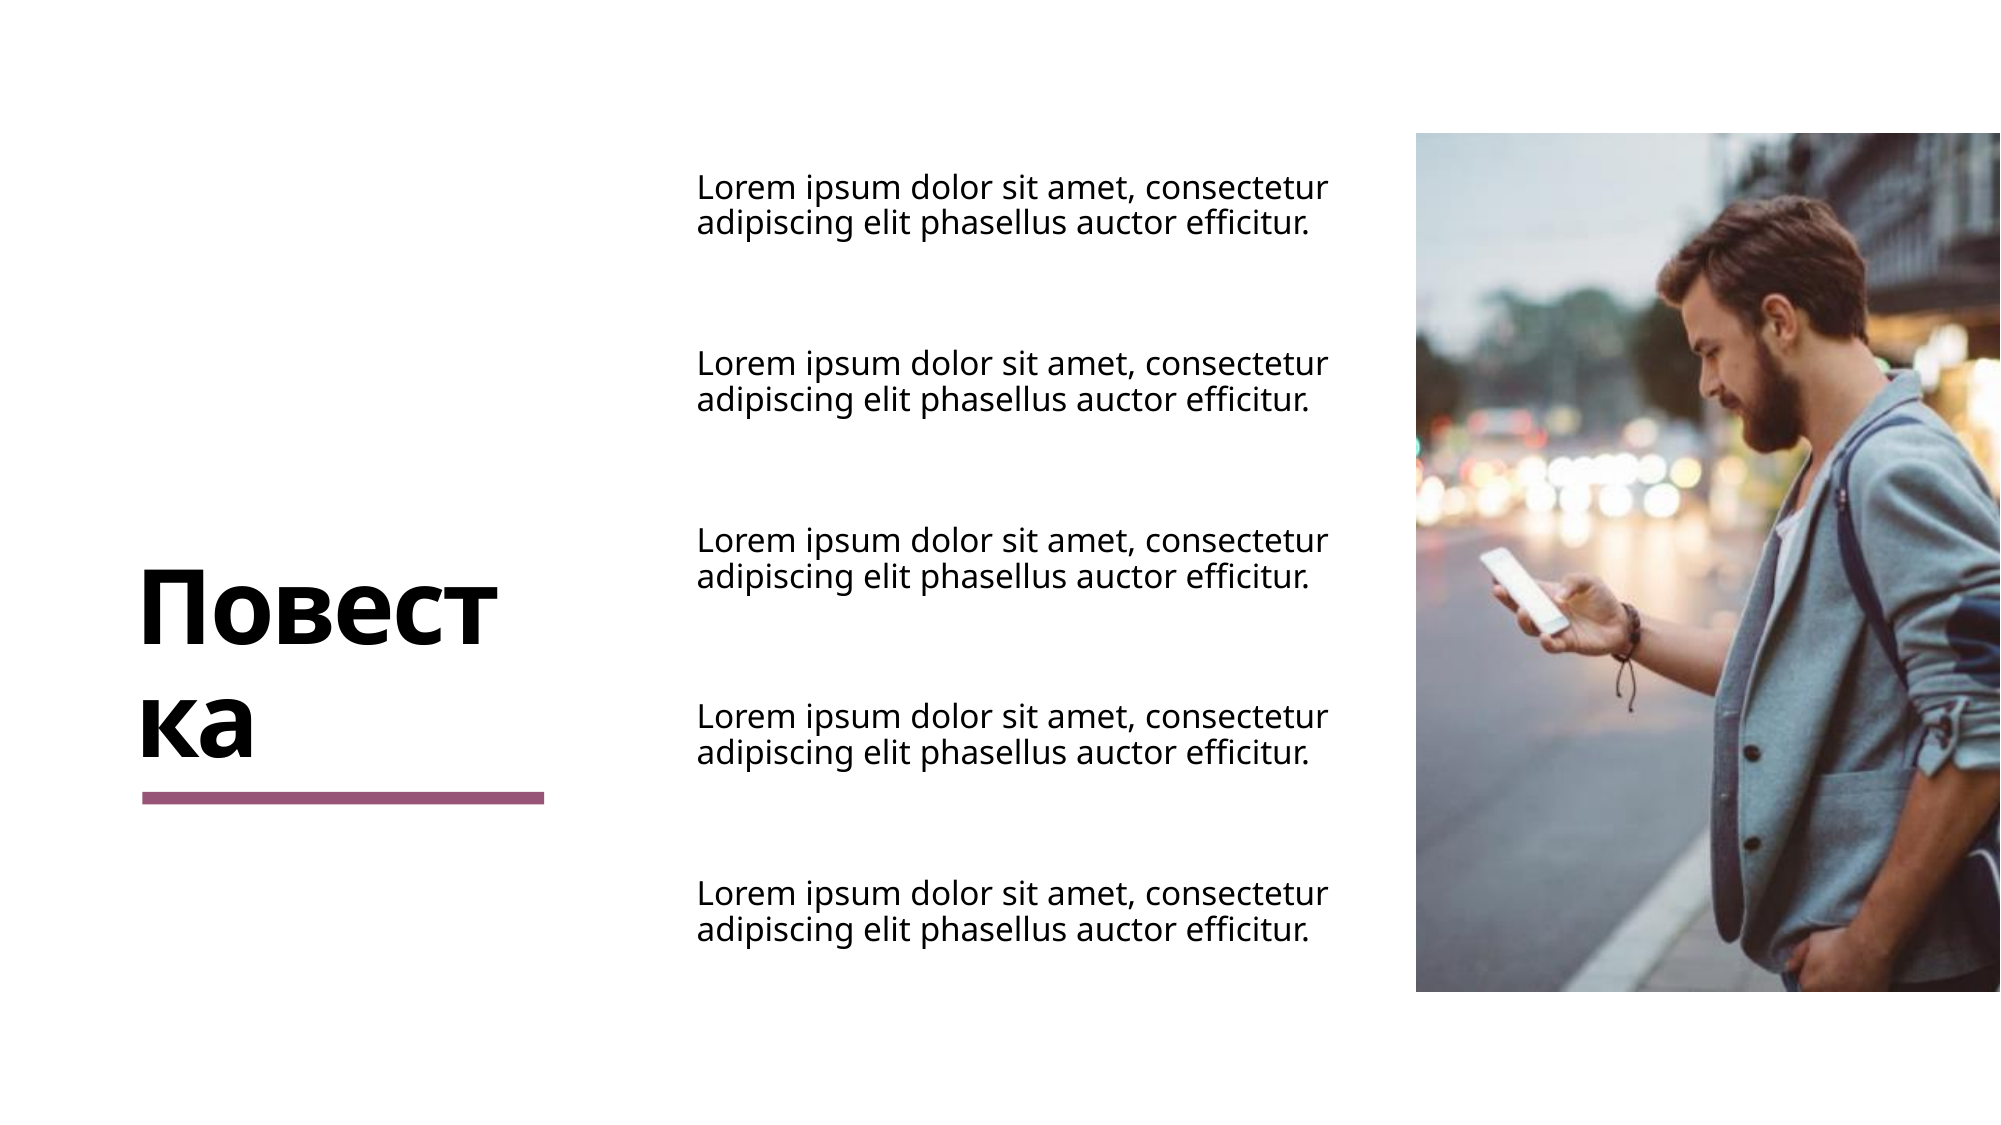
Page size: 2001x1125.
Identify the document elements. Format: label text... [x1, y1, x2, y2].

list Lorem ipsum dolor sit amet, consectetur adipiscing elit phasellus auctor efficitur. [681, 320, 1387, 445]
list Lorem ipsum dolor sit amet, consectetur adipiscing elit phasellus auctor efficitur. [681, 850, 1387, 975]
title Повестка [135, 611, 572, 780]
picture [1416, 133, 2000, 992]
list Lorem ipsum dolor sit amet, consectetur adipiscing elit phasellus auctor efficitur. [681, 497, 1387, 622]
list Lorem ipsum dolor sit amet, consectetur adipiscing elit phasellus auctor efficitur. [681, 674, 1387, 798]
list Lorem ipsum dolor sit amet, consectetur adipiscing elit phasellus auctor efficitur. [681, 144, 1387, 269]
